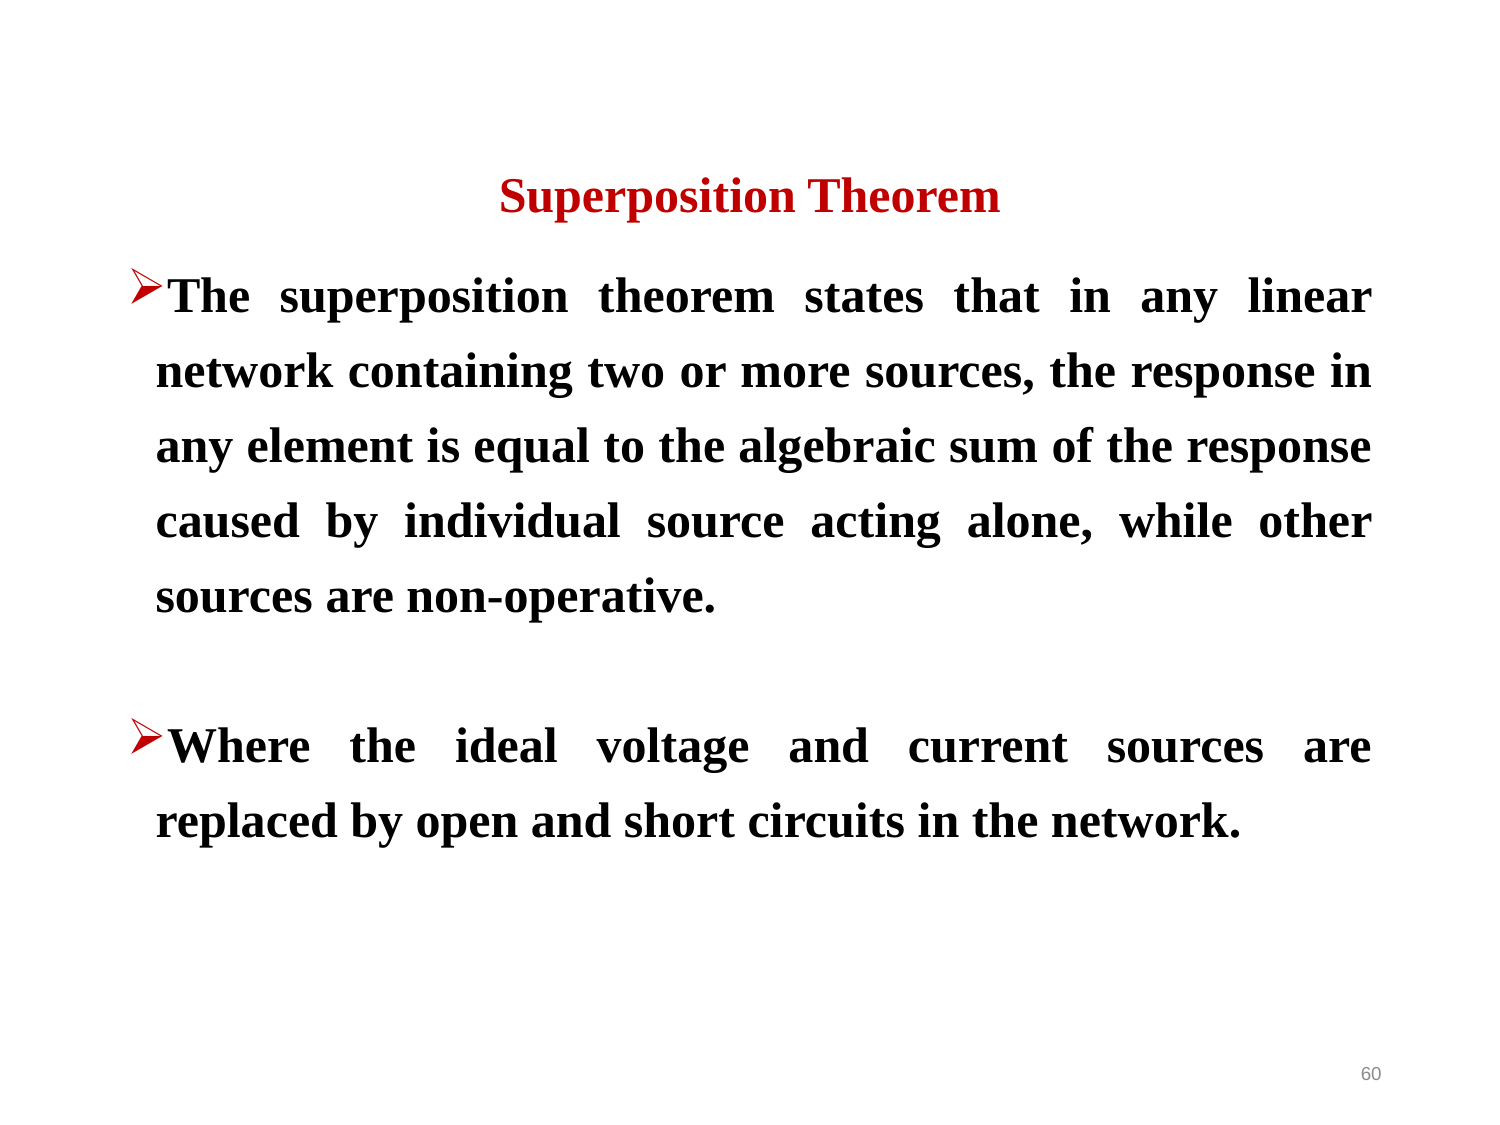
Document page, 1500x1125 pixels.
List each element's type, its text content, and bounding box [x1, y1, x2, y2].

list Superposition Theorem The superposition theorem states that in any linear network containing two or more sources, the response in any element is equal to the algebraic sum of the response caused by individual source acting alone, while other sources are non-operative. Where the ideal voltage and current sources are replaced by open and short circuits in the network. [112, 137, 1388, 925]
slide_number 60 [1059, 1042, 1397, 1103]
